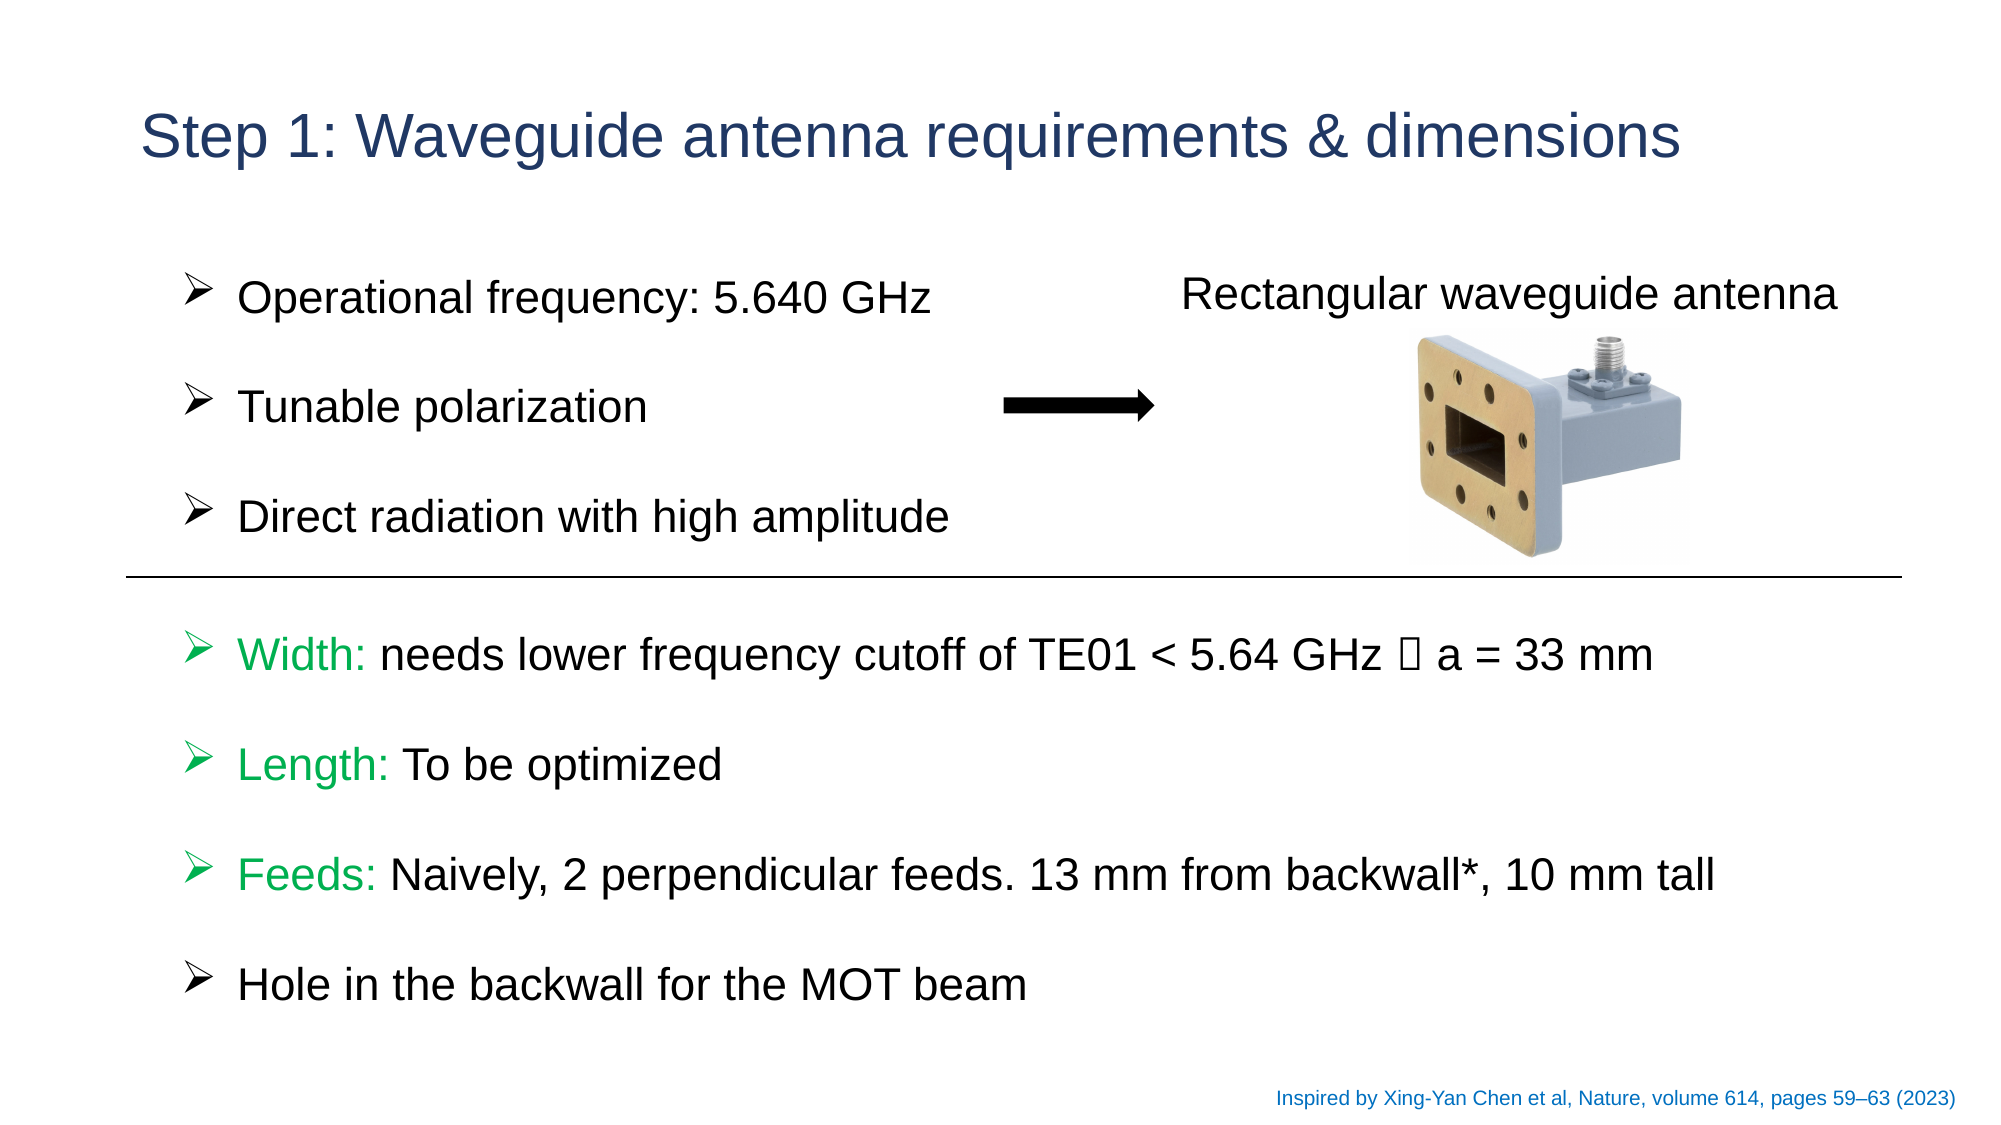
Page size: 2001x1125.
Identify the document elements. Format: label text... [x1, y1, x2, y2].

text_box Inspired by Xing-Yan Chen et al, Nature, volume 614, pages 59–63 (2023) [1261, 1077, 1976, 1118]
text_box Operational frequency: 5.640 GHz Tunable polarization Direct radiation with high amplitude [166, 259, 1027, 550]
text_box Width: needs lower frequency cutoff of TE01 < 5.64 GHz  a = 33 mm Length: To be optimized Feeds: Naively, 2 perpendicular feeds. 13 mm from backwall*, 10 mm tall Hole in the backwall for the MOT beam [166, 617, 1902, 1018]
text_box [1003, 388, 1155, 422]
picture [1409, 328, 1690, 565]
text_box Rectangular waveguide antenna [1166, 256, 1854, 327]
title Step 1: Waveguide antenna requirements & dimensions [125, 59, 1851, 217]
